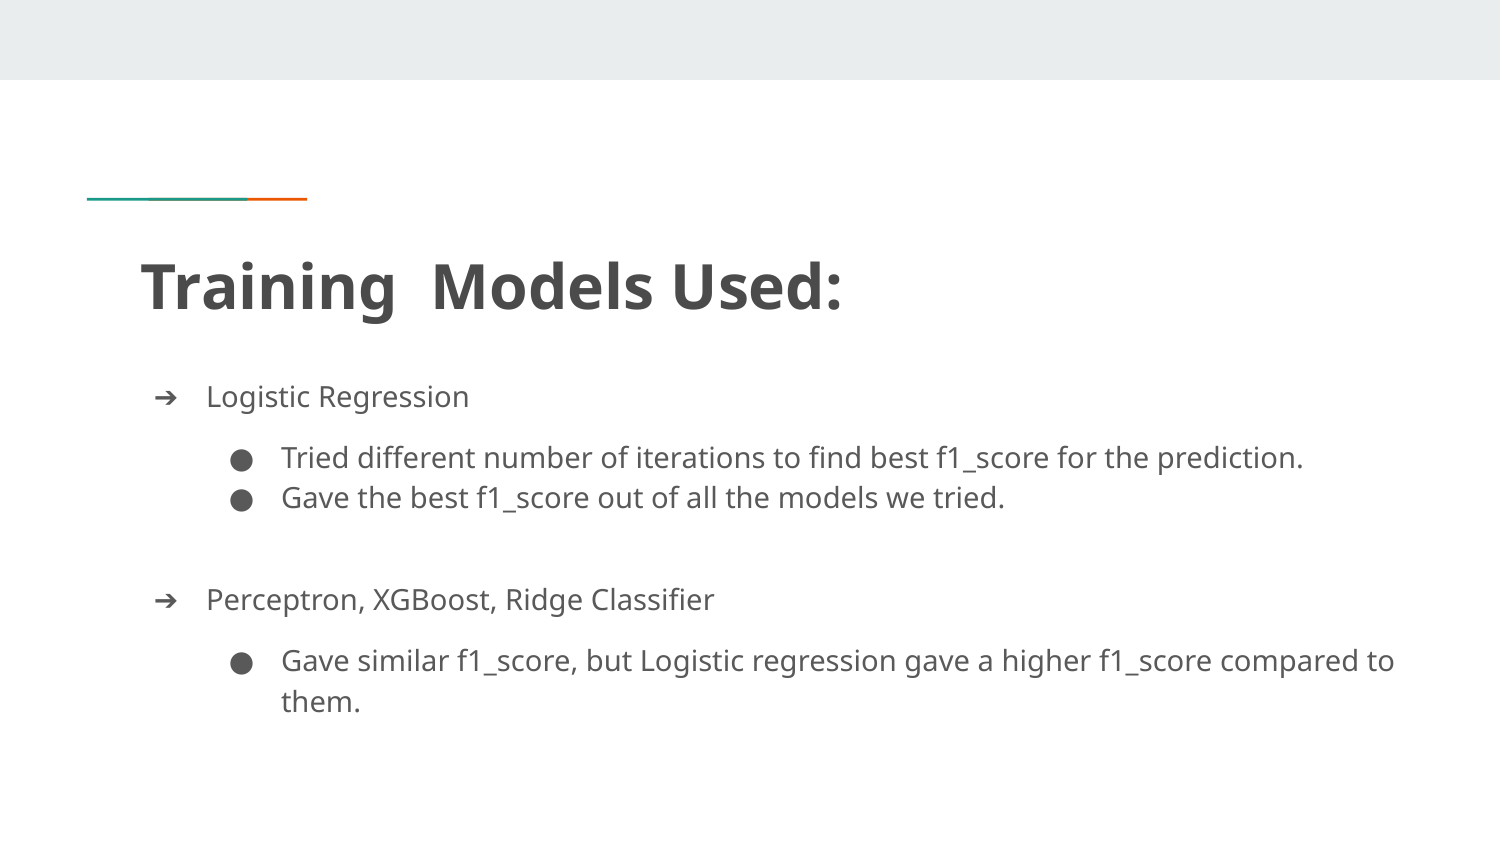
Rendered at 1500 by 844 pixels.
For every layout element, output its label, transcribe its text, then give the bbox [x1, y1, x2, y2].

title Training Models Used: [125, 232, 1388, 320]
list Logistic Regression Tried different number of iterations to find best f1_score for the prediction. Gave the best f1_score out of all the models we tried. Perceptron, XGBoost, Ridge Classifier Gave similar f1_score, but Logistic regression gave a higher f1_score compared to them. [115, 358, 1414, 782]
